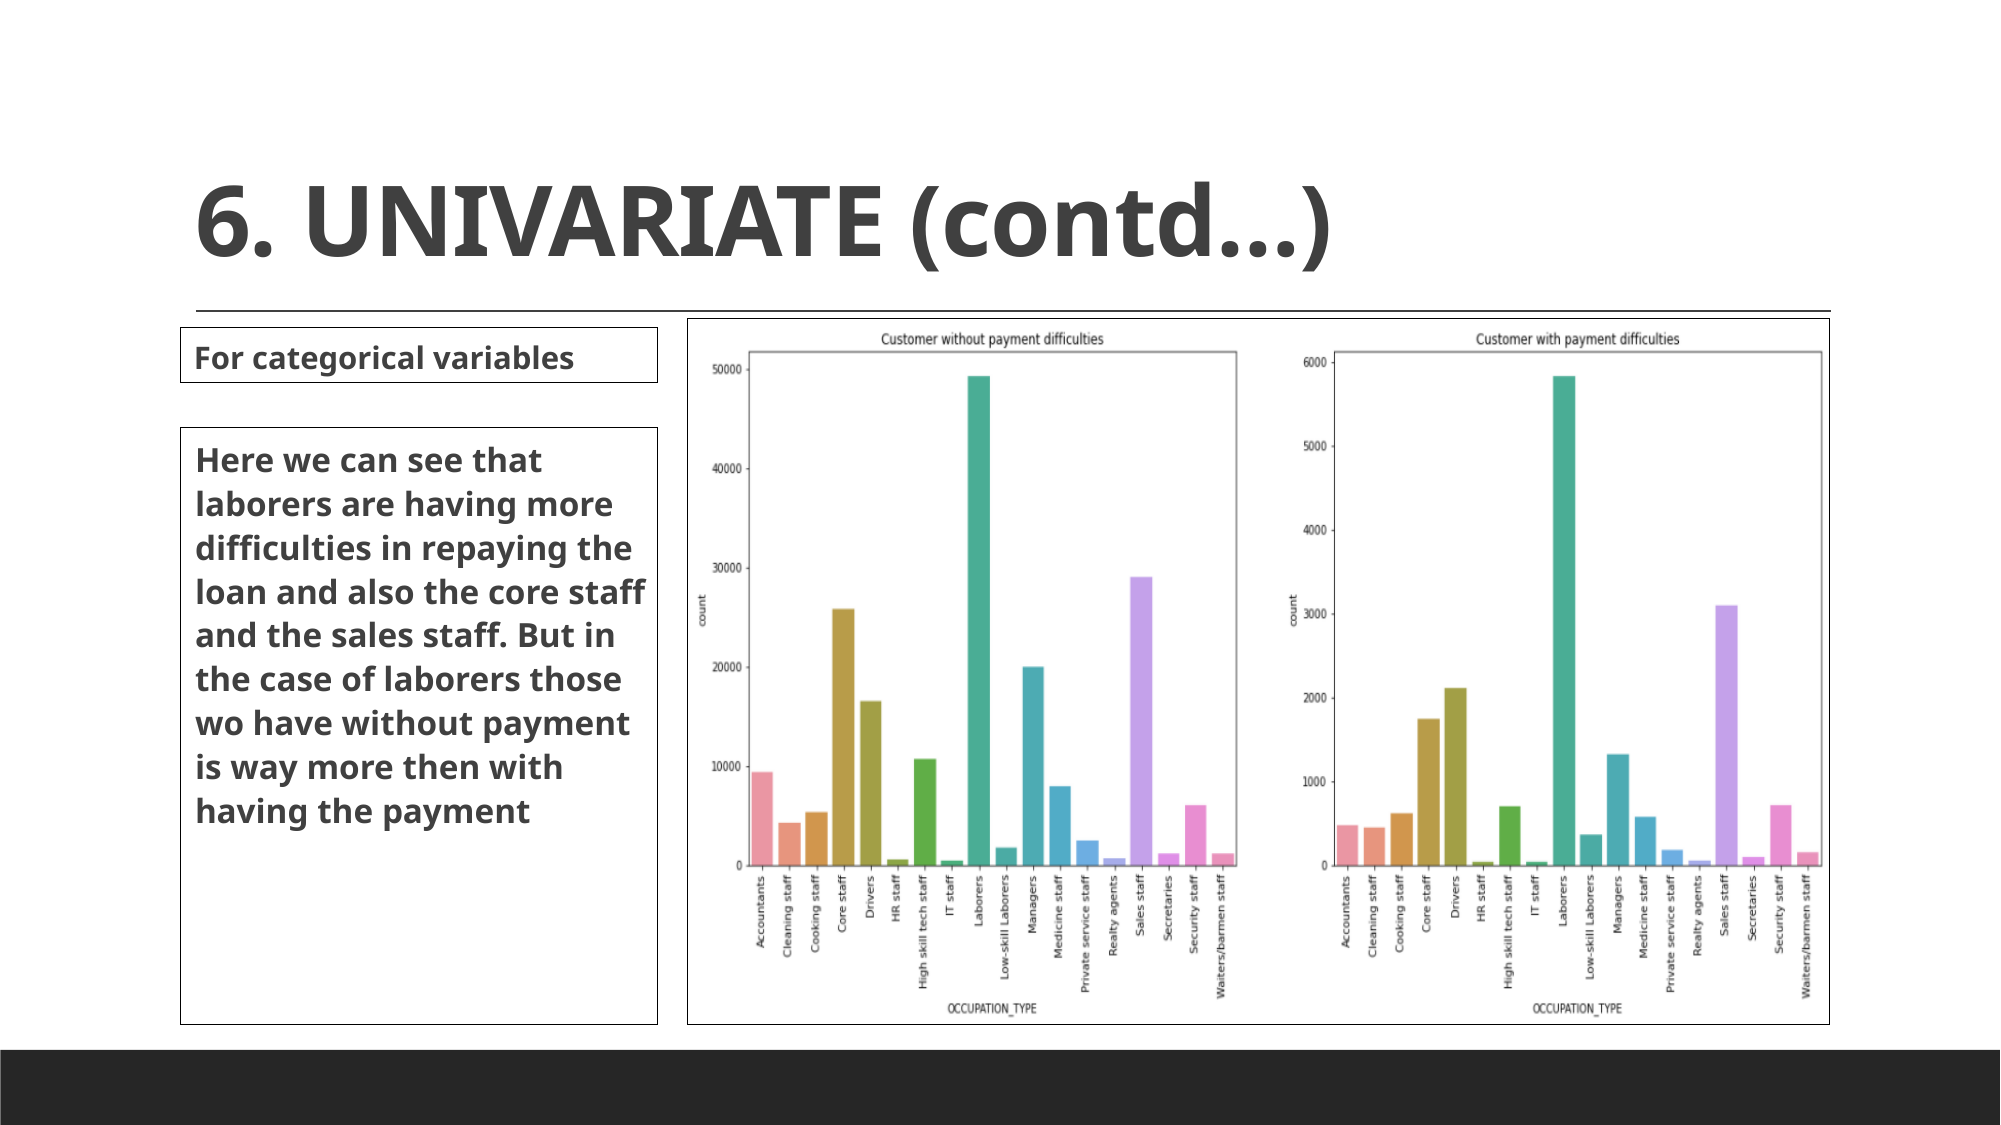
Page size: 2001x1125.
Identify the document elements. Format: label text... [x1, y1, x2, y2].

title 6. UNIVARIATE (contd…) [180, 47, 1830, 285]
list For categorical variables [180, 327, 658, 383]
text_box Here we can see that laborers are having more difficulties in repaying the loan and also the core staff and the sales staff. But in the case of laborers those wo have without payment is way more then with having the payment [180, 427, 658, 1025]
picture [687, 318, 1831, 1026]
